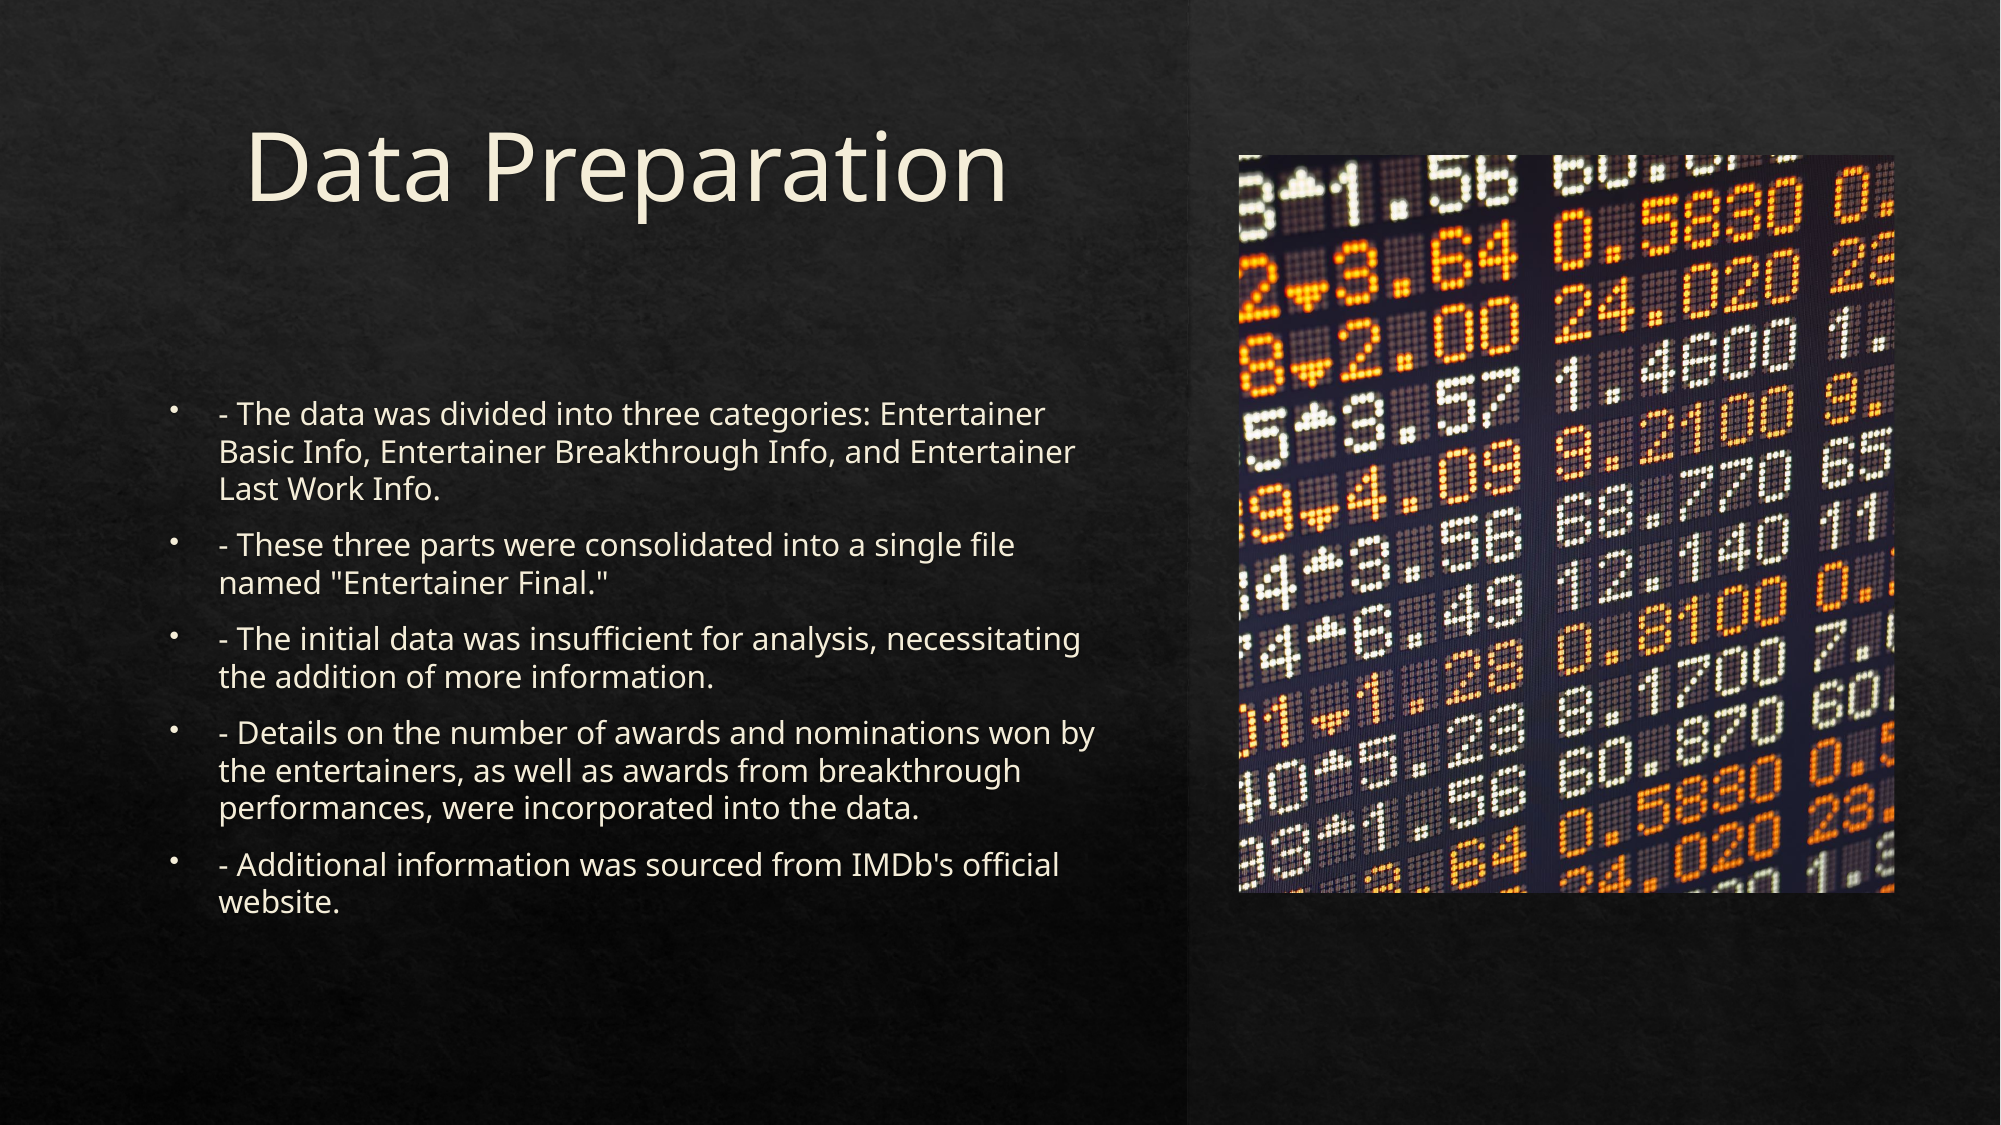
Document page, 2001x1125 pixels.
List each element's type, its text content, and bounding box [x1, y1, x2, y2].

text_box [0, 0, 1181, 1125]
list - The data was divided into three categories: Entertainer Basic Info, Entertainer Breakthrough Info, and Entertainer Last Work Info. - These three parts were consolidated into a single file named "Entertainer Final." - The initial data was insufficient for analysis, necessitating the addition of more information. - Details on the number of awards and nominations won by the entertainers, as well as awards from breakthrough performances, were incorporated into the data. - Additional information was sourced from IMDb's official website. [149, 386, 1131, 935]
title Data Preparation [149, 99, 1131, 356]
picture [1186, 0, 2000, 1125]
